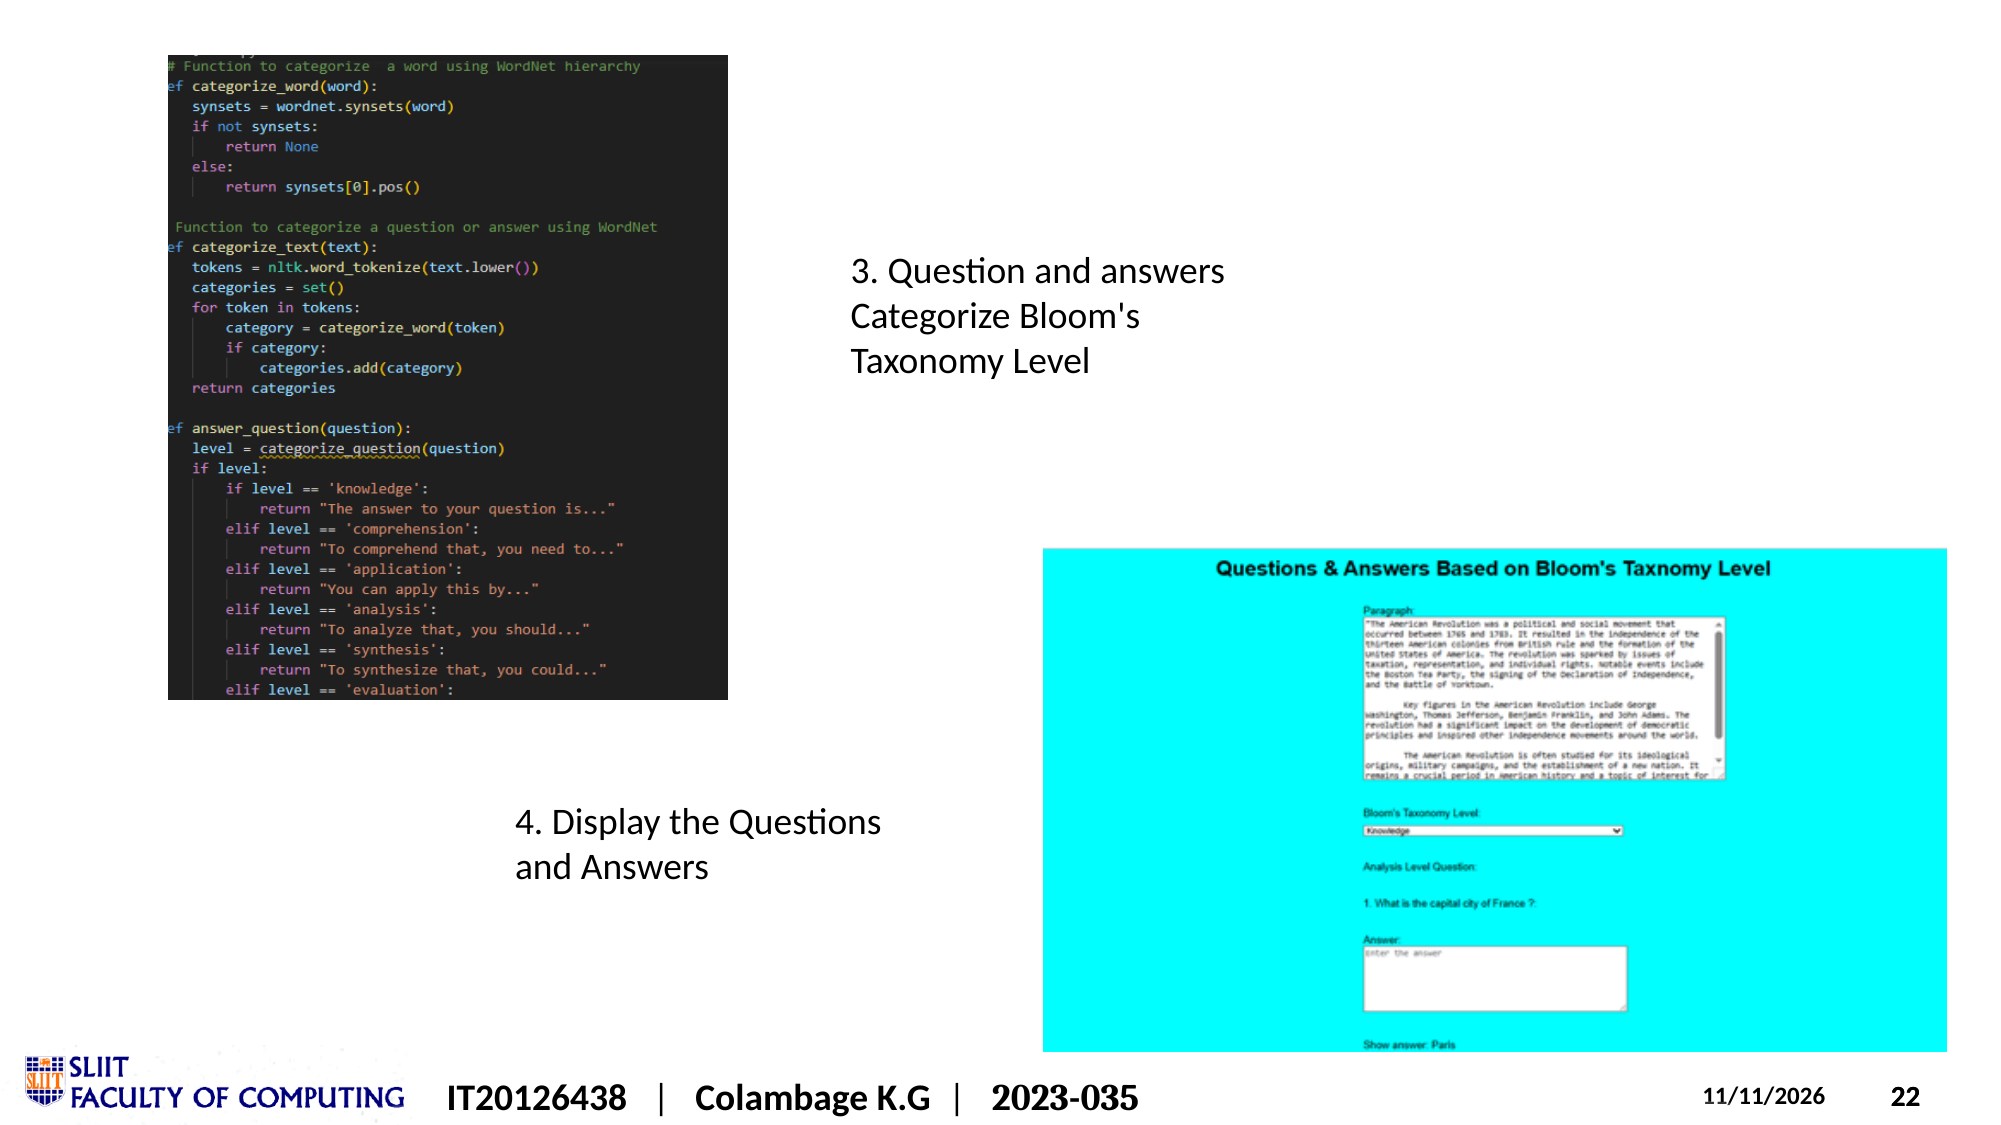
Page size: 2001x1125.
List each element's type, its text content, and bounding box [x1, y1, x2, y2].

picture [1042, 547, 1947, 1052]
text_box 3. Question and answers Categorize Bloom's Taxonomy Level [835, 238, 1286, 389]
text_box IT20126438 | Colambage K.G | 22023-035 [431, 1064, 1551, 1125]
picture [0, 1045, 413, 1124]
text_box 4. Display the Questions and Answers [499, 789, 950, 895]
picture [168, 55, 728, 700]
